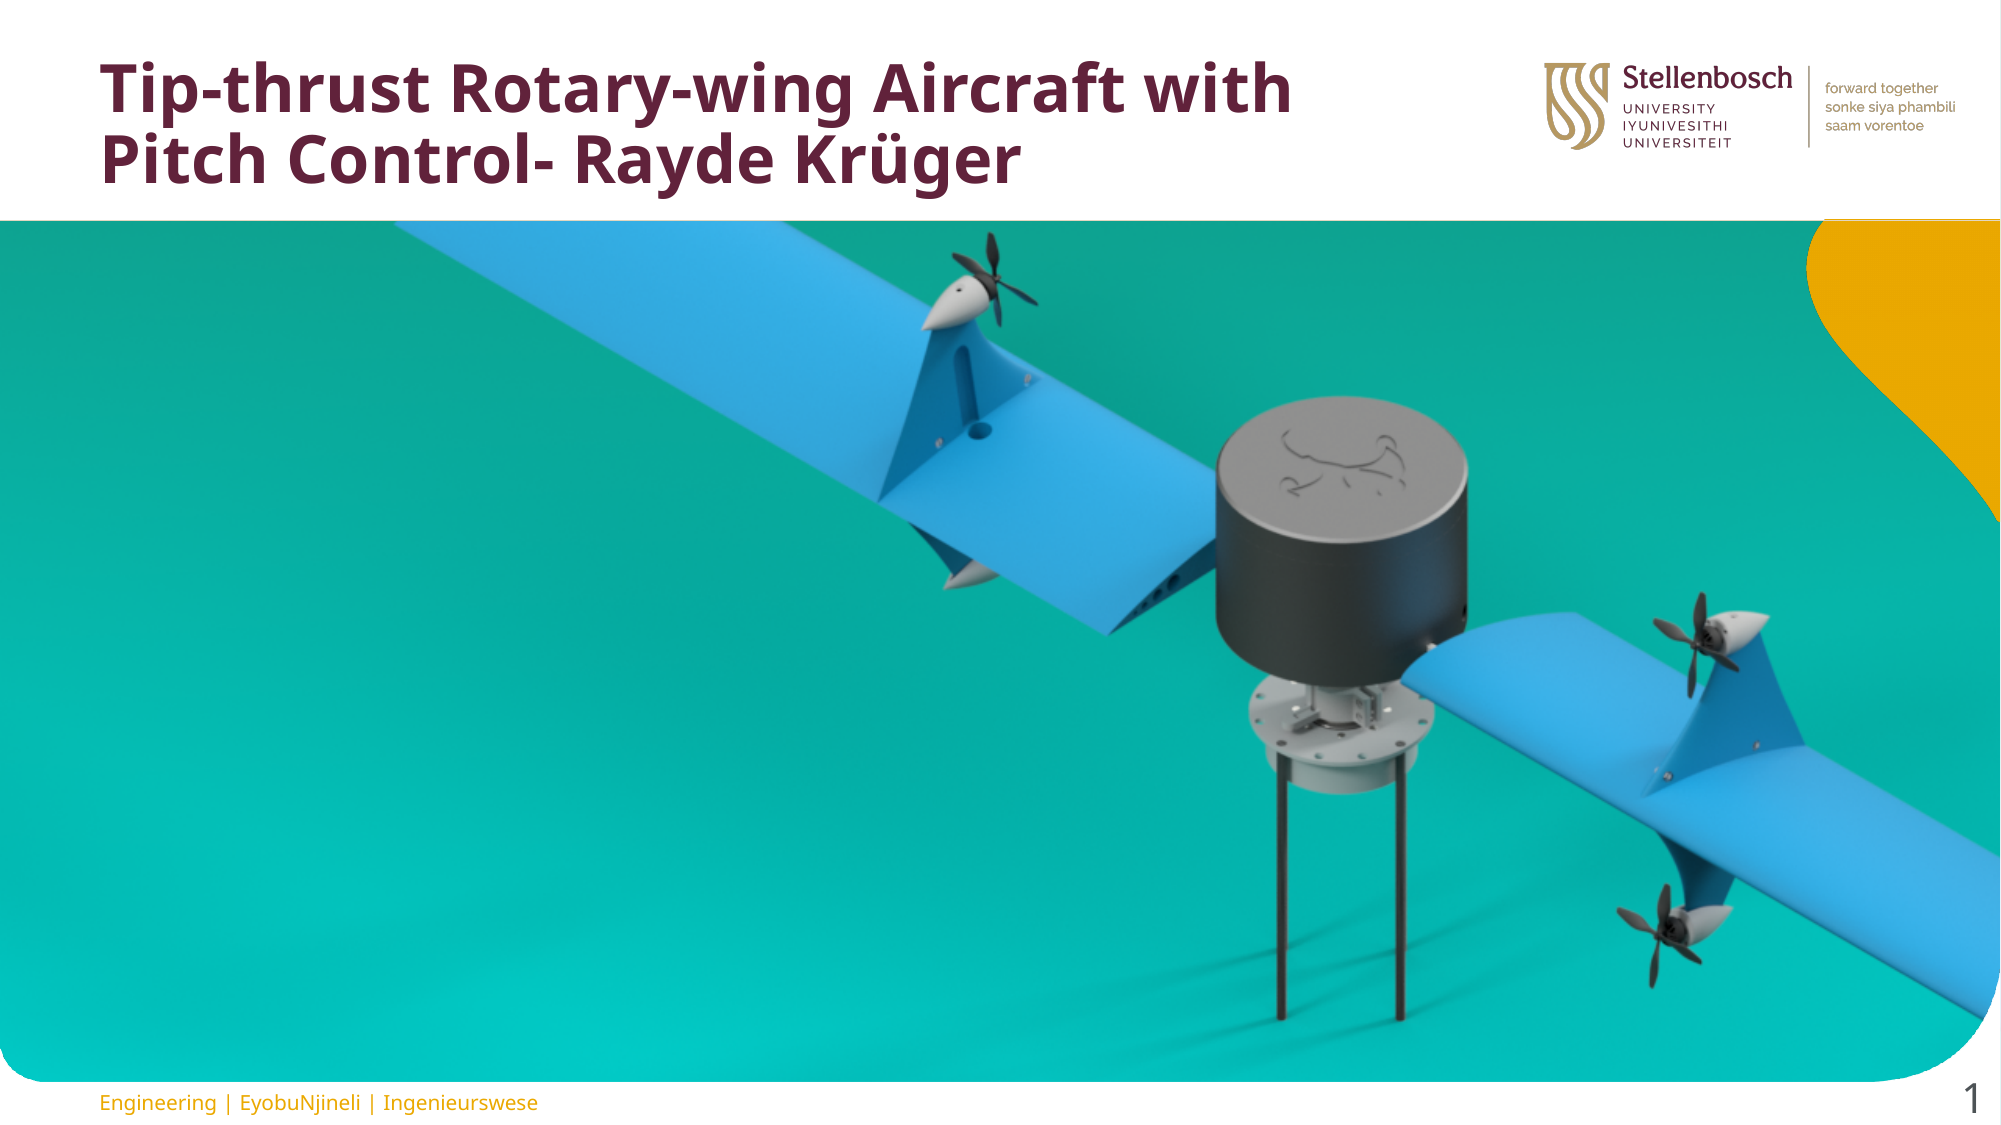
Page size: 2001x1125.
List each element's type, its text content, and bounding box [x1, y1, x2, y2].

text_box 1 [1757, 1064, 2000, 1125]
picture [0, 0, 2001, 1125]
title Tip-thrust Rotary-wing Aircraft with Pitch Control- Rayde Krüger [85, 47, 1452, 215]
